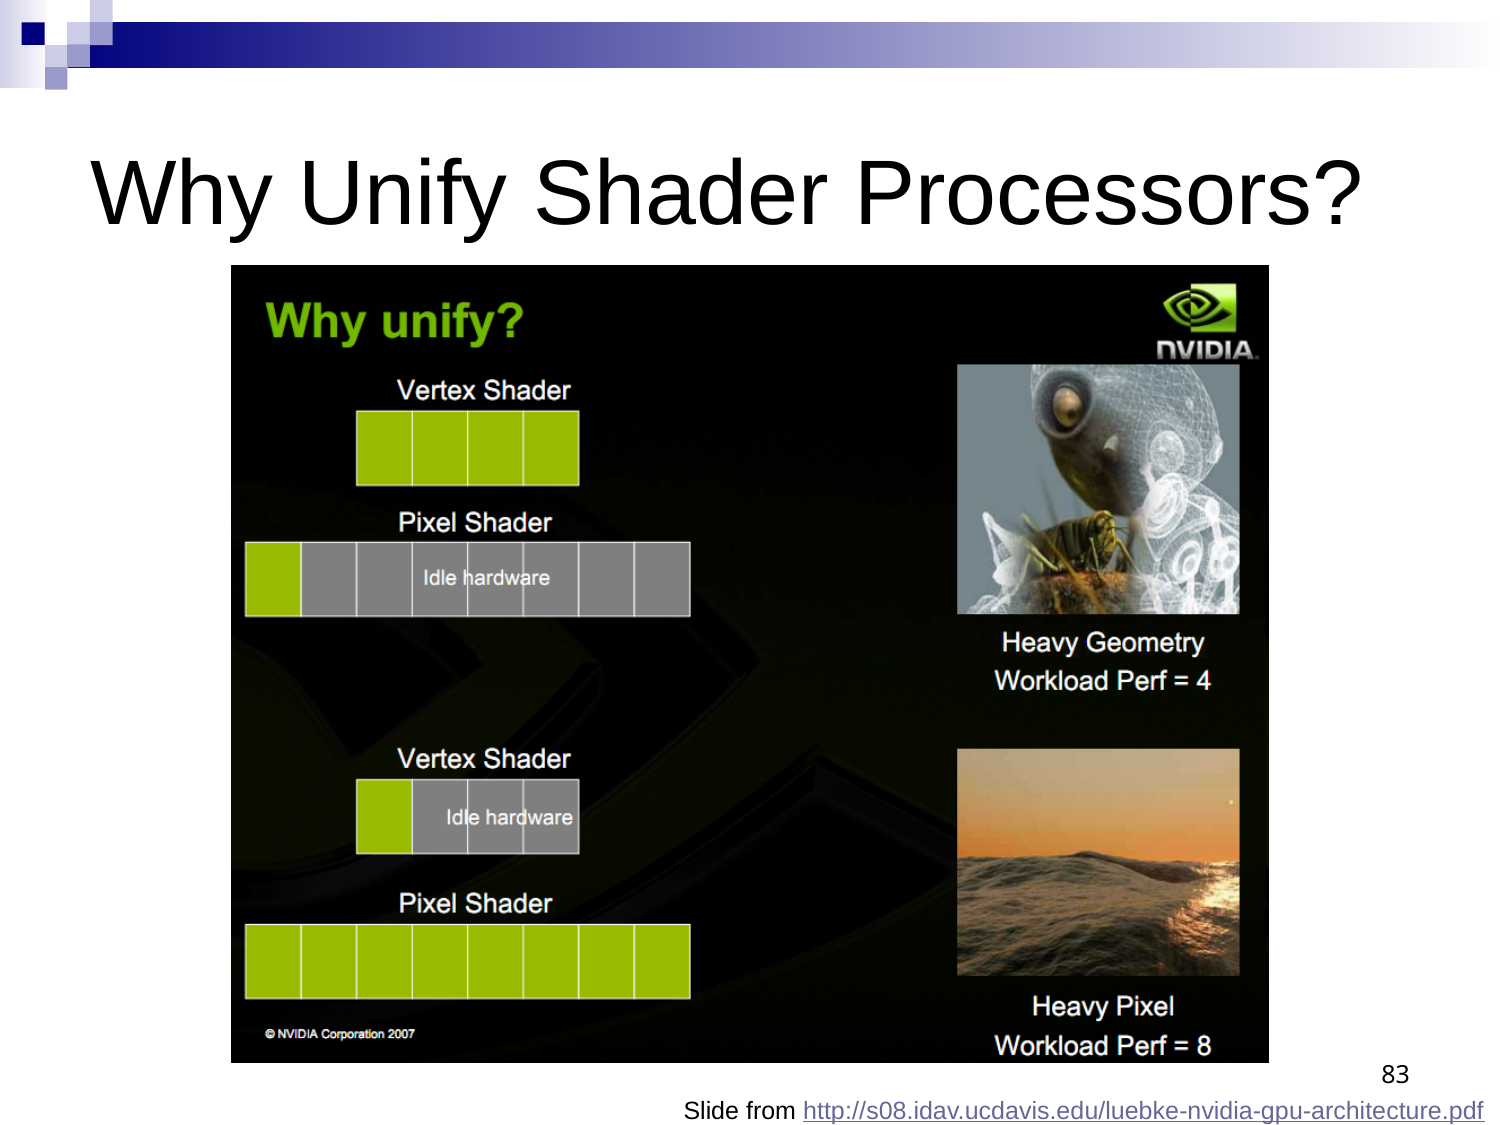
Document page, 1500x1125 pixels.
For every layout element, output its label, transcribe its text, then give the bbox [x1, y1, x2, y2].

picture [230, 265, 1269, 1063]
text_box Slide from http://s08.idav.ucdavis.edu/luebke-nvidia-gpu-architecture.pdf [0, 1086, 1500, 1125]
title Why Unify Shader Processors? [75, 75, 1425, 300]
slide_number 83 [1074, 1025, 1425, 1100]
